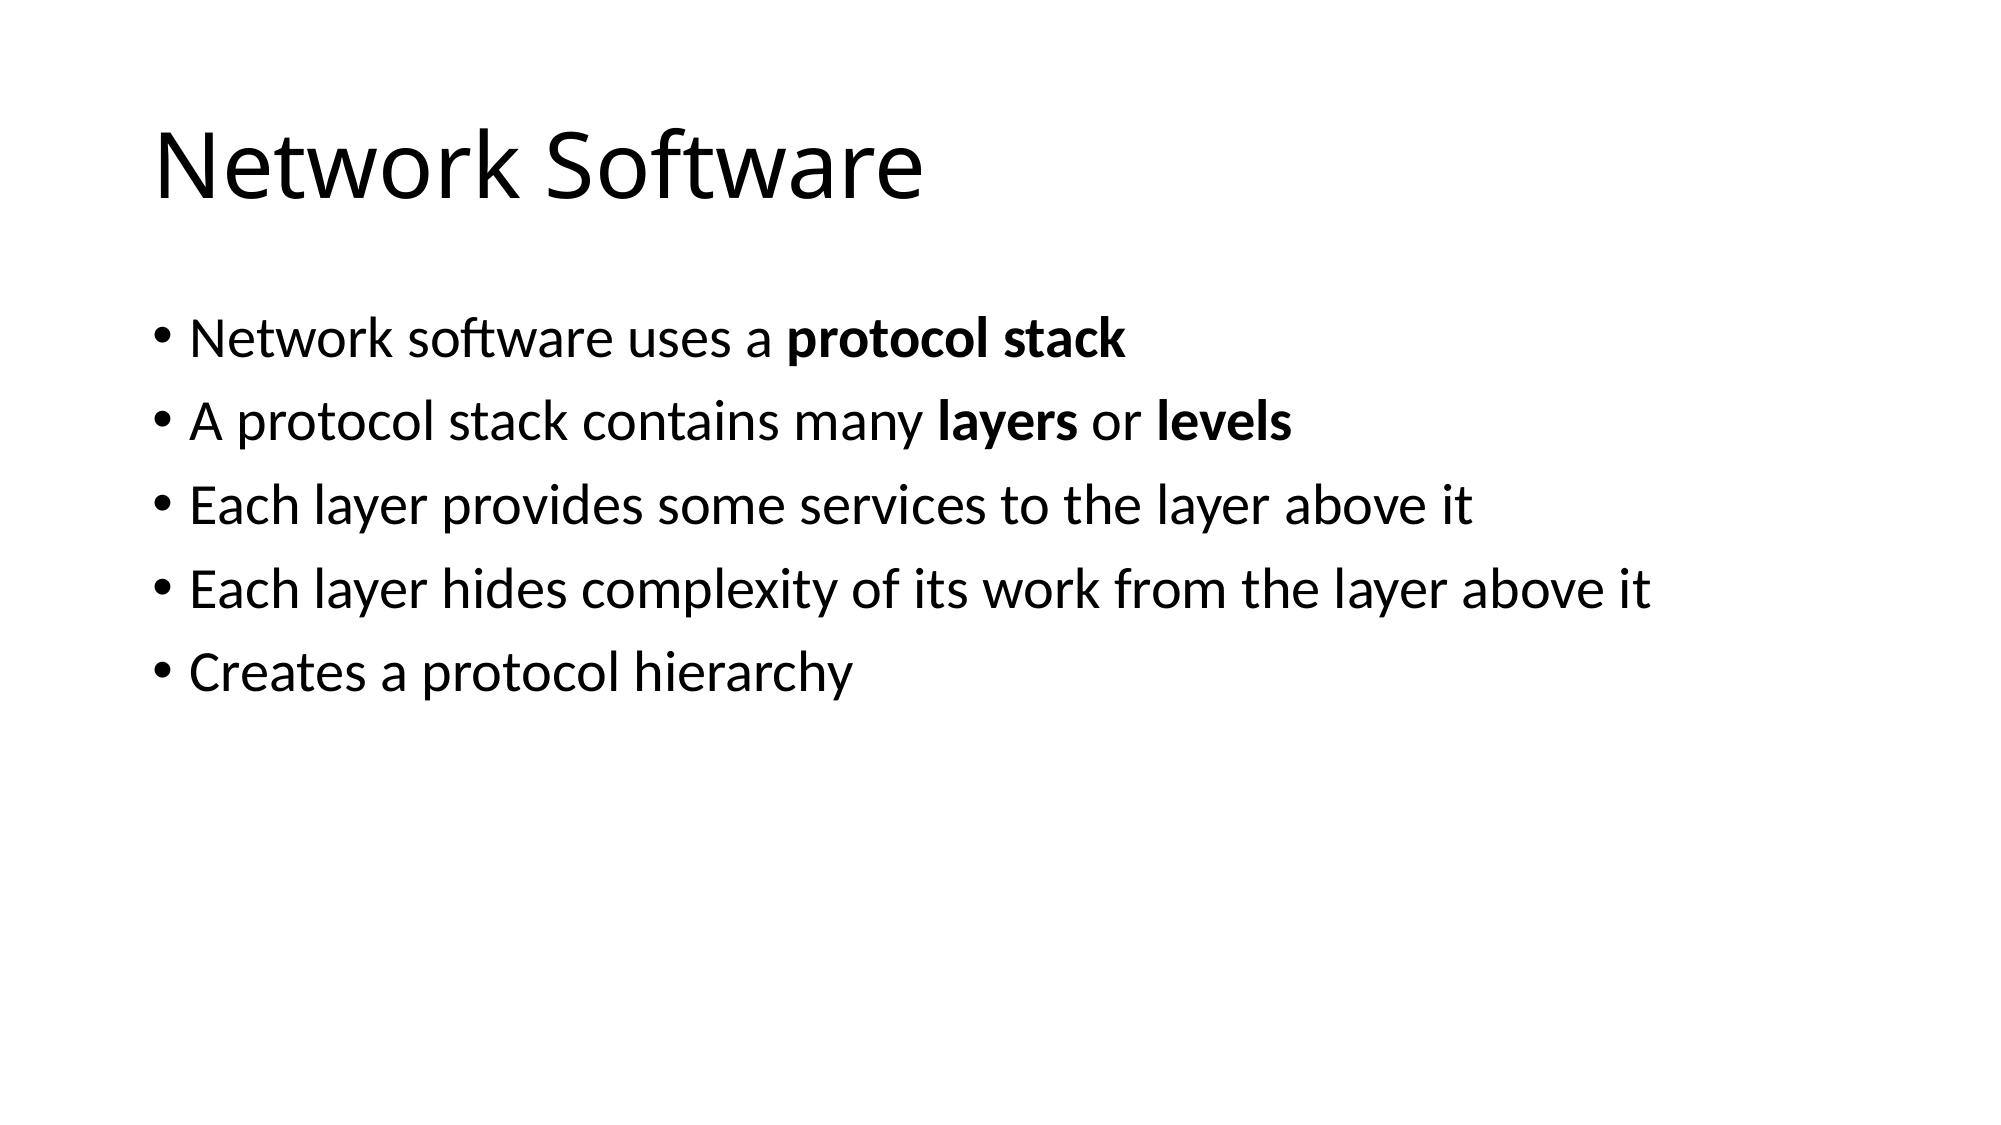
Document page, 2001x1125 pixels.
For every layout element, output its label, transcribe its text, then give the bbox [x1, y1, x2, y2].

title Network Software [137, 59, 1863, 278]
list Network software uses a protocol stack A protocol stack contains many layers or levels Each layer provides some services to the layer above it Each layer hides complexity of its work from the layer above it Creates a protocol hierarchy [137, 299, 1863, 1014]
